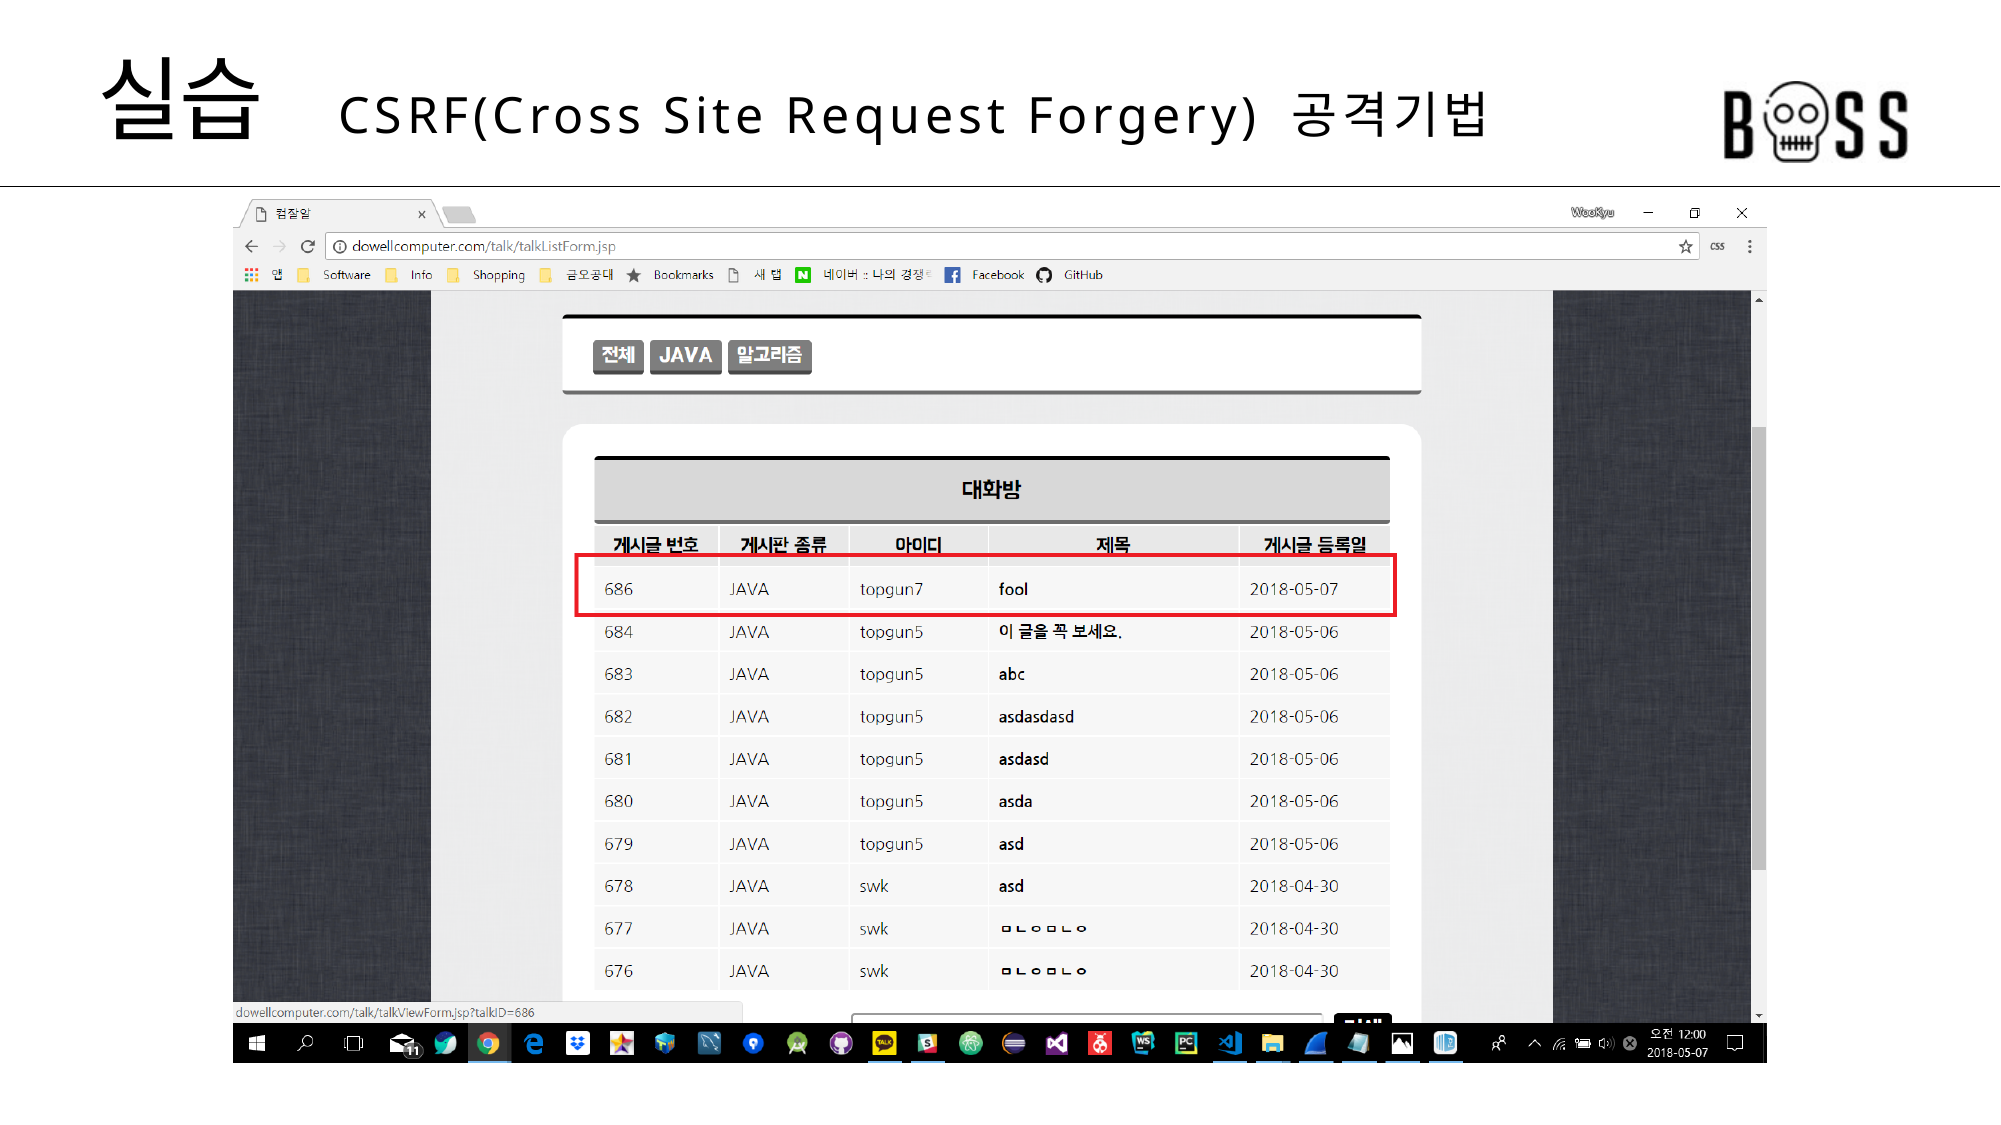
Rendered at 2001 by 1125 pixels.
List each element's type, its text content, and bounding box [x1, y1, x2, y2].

title 실습 CSRF(Cross Site Request Forgery) 공격기법 [95, 39, 1575, 230]
picture [1723, 81, 1909, 163]
picture [233, 199, 1767, 1063]
